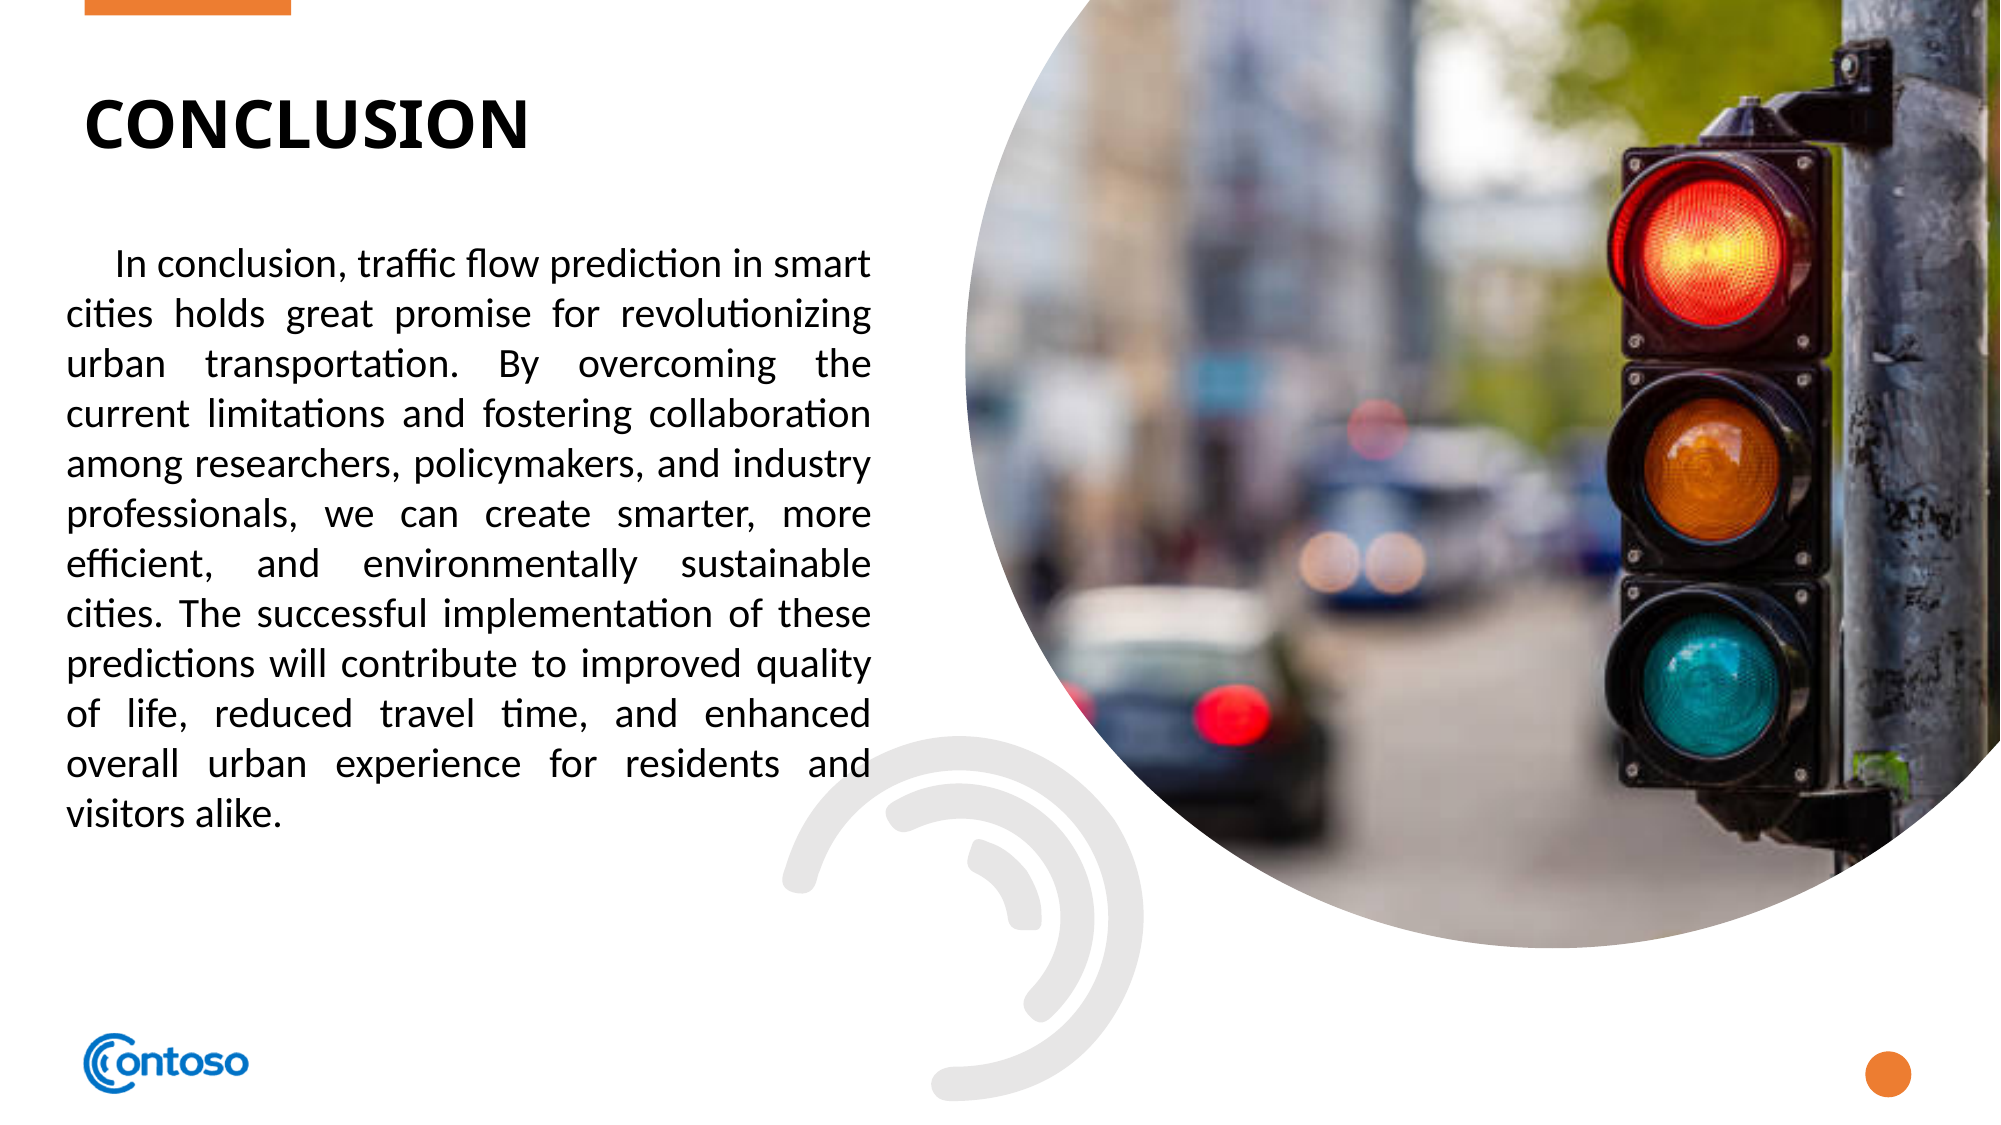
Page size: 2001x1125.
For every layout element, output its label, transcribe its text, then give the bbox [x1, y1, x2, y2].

title Conclusion [83, 18, 894, 236]
picture [77, 1027, 254, 1095]
picture [965, 0, 2000, 949]
list In conclusion, traffic flow prediction in smart cities holds great promise for revolutionizing urban transportation. By overcoming the current limitations and fostering collaboration among researchers, policymakers, and industry professionals, we can create smarter, more efficient, and environmentally sustainable cities. The successful implementation of these predictions will contribute to improved quality of life, reduced travel time, and enhanced overall urban experience for residents and visitors alike. [66, 236, 873, 950]
